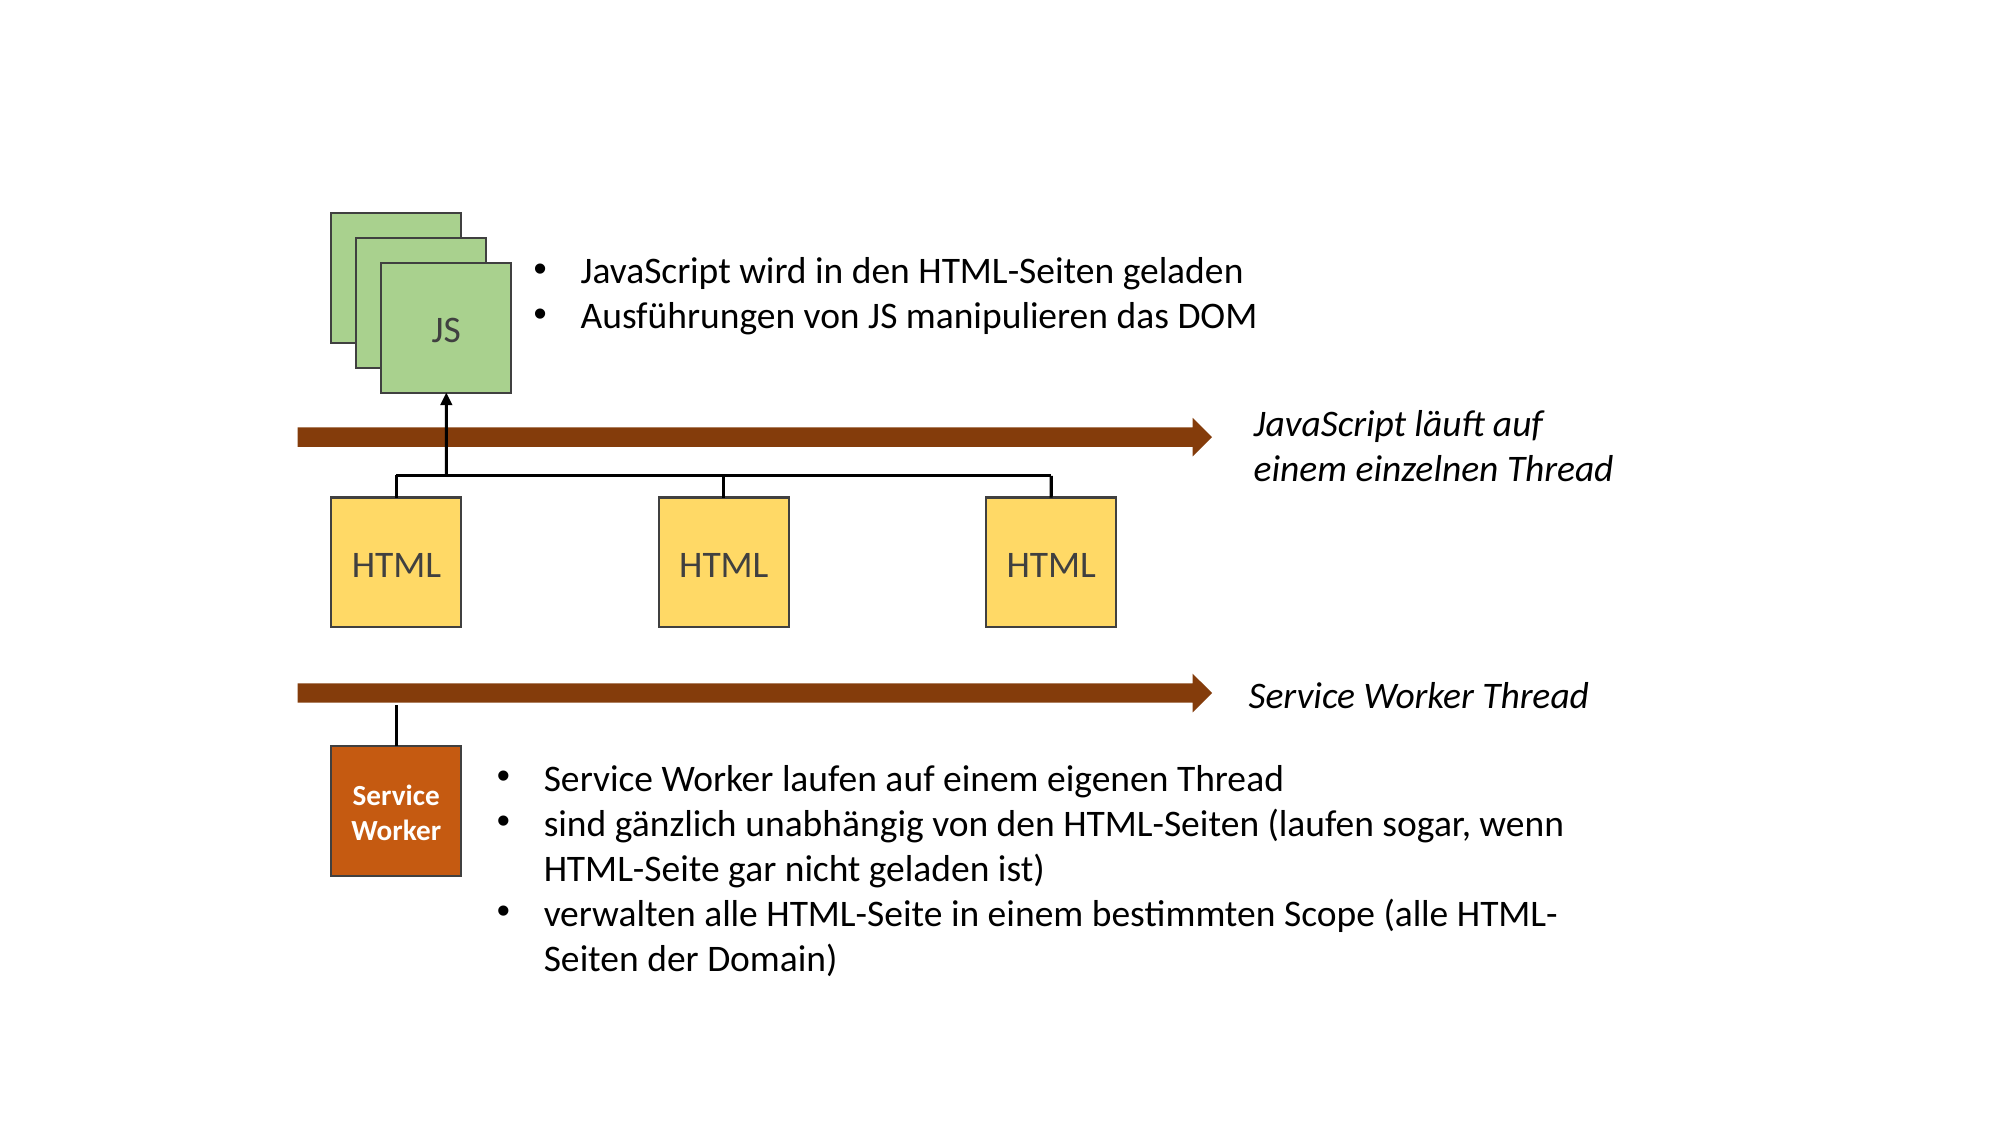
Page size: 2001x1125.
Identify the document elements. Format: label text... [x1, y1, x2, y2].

text_box JavaScript läuft auf einem einzelnen Thread [1238, 391, 1629, 497]
text_box JavaScript wird in den HTML-Seiten geladen Ausführungen von JS manipulieren das DOM [519, 238, 1294, 343]
text_box HTML [985, 496, 1117, 628]
text_box HTML [658, 496, 790, 628]
text_box JS [355, 237, 487, 369]
text_box [448, 415, 1214, 459]
text_box Service Worker [330, 745, 462, 877]
text_box Service Worker Thread [1233, 663, 1604, 724]
text_box JS [380, 262, 512, 394]
text_box [296, 671, 1214, 715]
text_box HTML [330, 496, 462, 628]
text_box JS [330, 212, 462, 344]
text_box Service Worker laufen auf einem eigenen Thread sind gänzlich unabhängig von den HTML-Seiten (laufen sogar, wenn HTML-Seite gar nicht geladen ist) verwalten alle HTML-Seite in einem bestimmten Scope (alle HTML-Seiten der Domain) [482, 746, 1650, 986]
text_box [296, 426, 444, 448]
